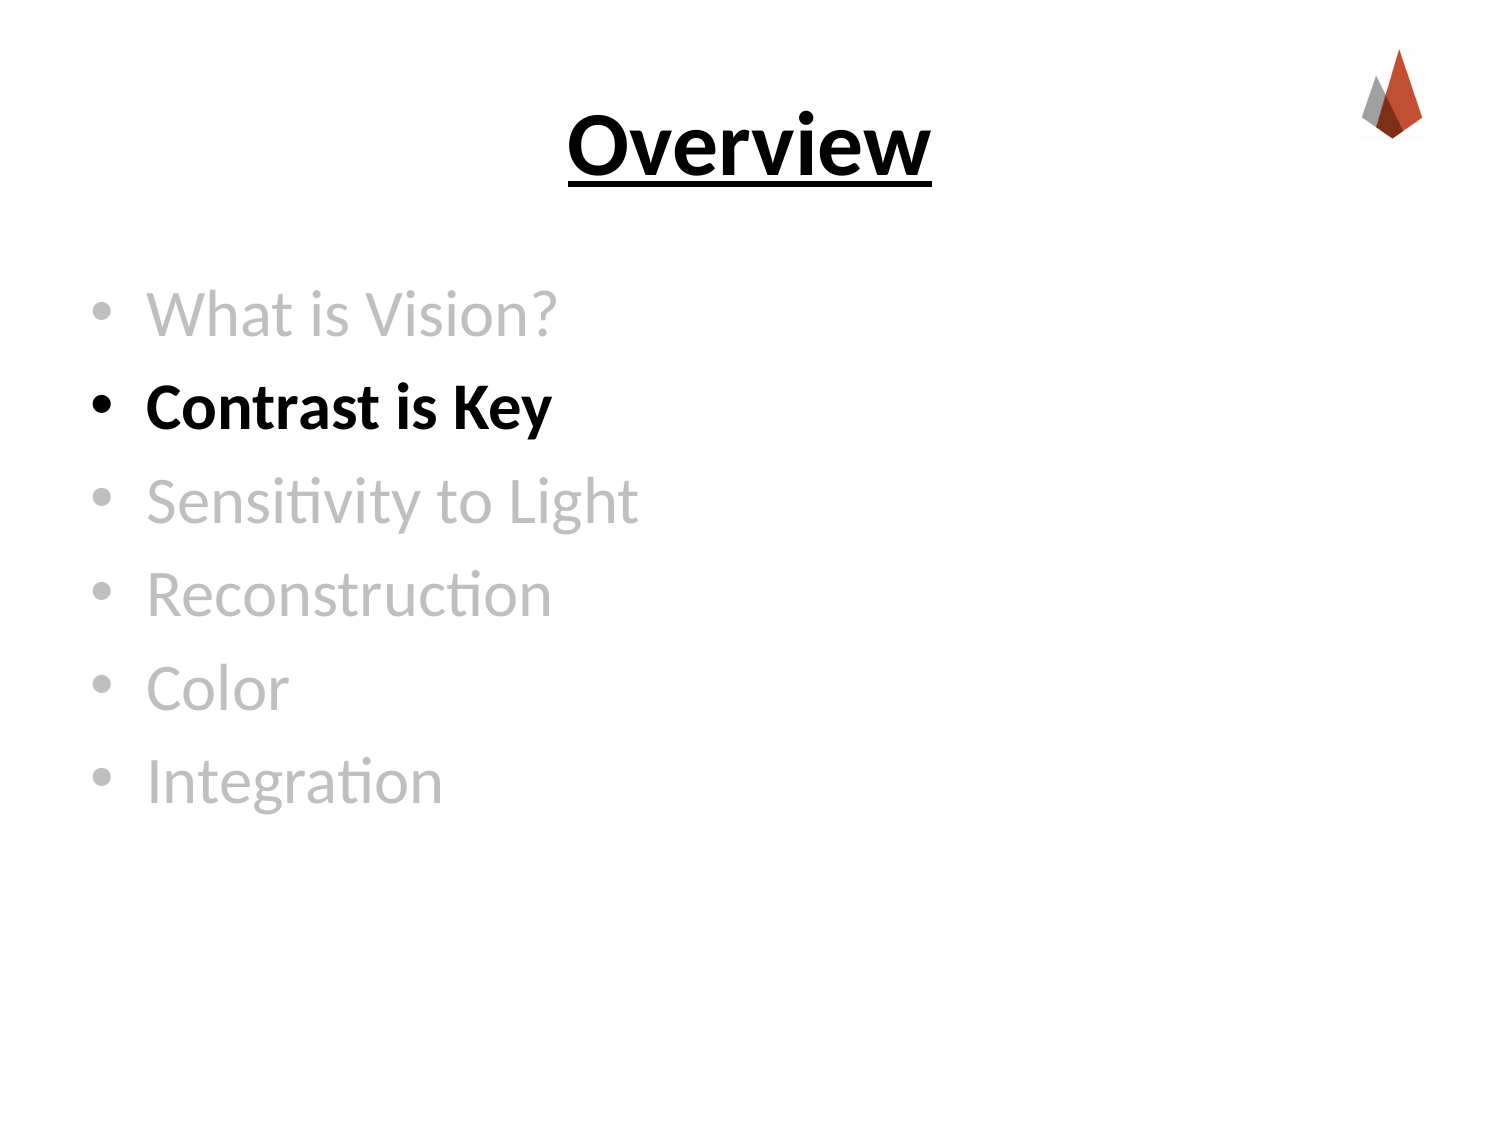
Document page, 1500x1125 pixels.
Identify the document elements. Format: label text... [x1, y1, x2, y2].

list What is Vision? Contrast is Key Sensitivity to Light Reconstruction Color Integration [75, 262, 1425, 1005]
title Overview [75, 45, 1425, 233]
